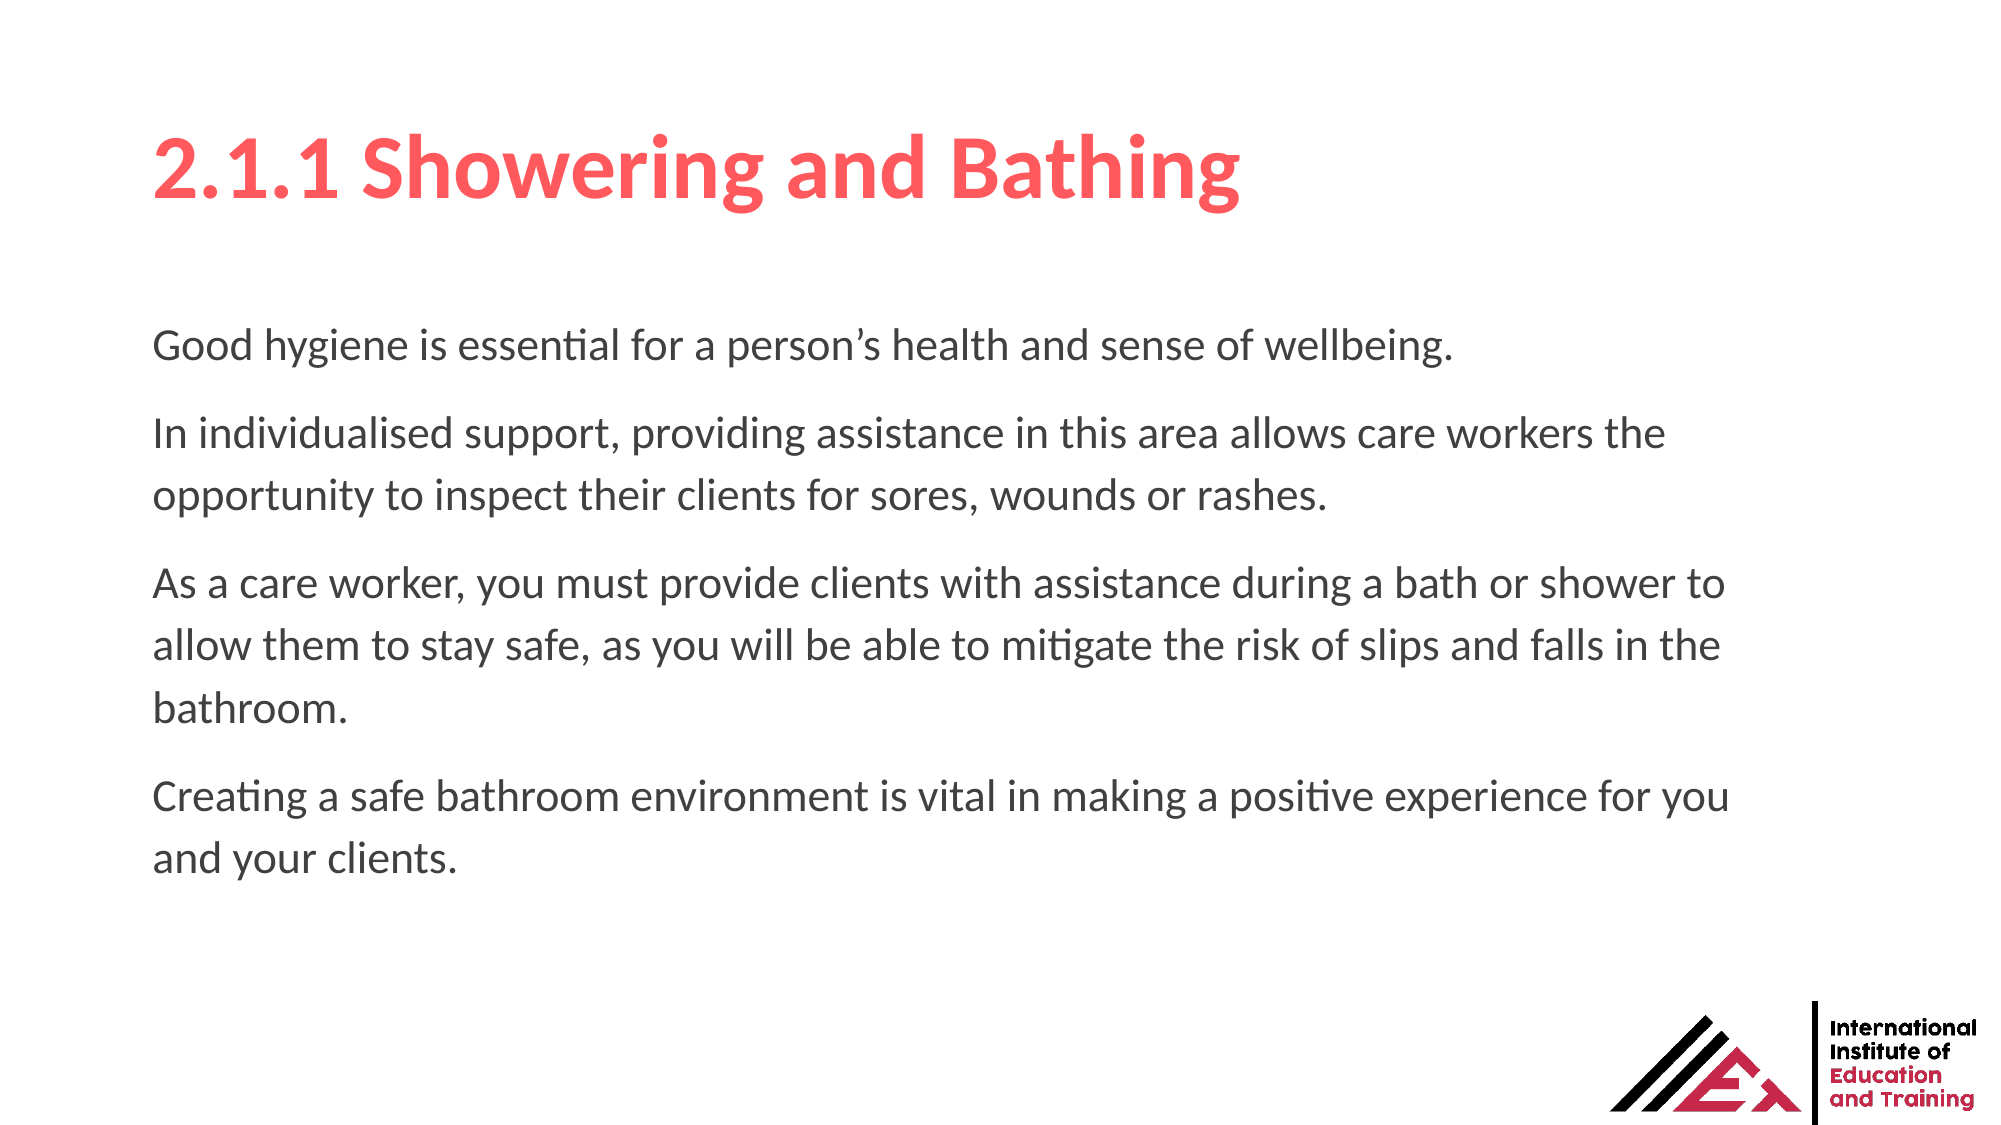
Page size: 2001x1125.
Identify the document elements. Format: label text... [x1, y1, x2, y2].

title 2.1.1 Showering and Bathing [137, 59, 1793, 278]
list Good hygiene is essential for a person’s health and sense of wellbeing. In individualised support, providing assistance in this area allows care workers the opportunity to inspect their clients for sores, wounds or rashes. As a care worker, you must provide clients with assistance during a bath or shower to allow them to stay safe, as you will be able to mitigate the risk of slips and falls in the bathroom. Creating a safe bathroom environment is vital in making a positive experience for you and your clients. [137, 299, 1793, 1014]
picture [1609, 1001, 1976, 1125]
